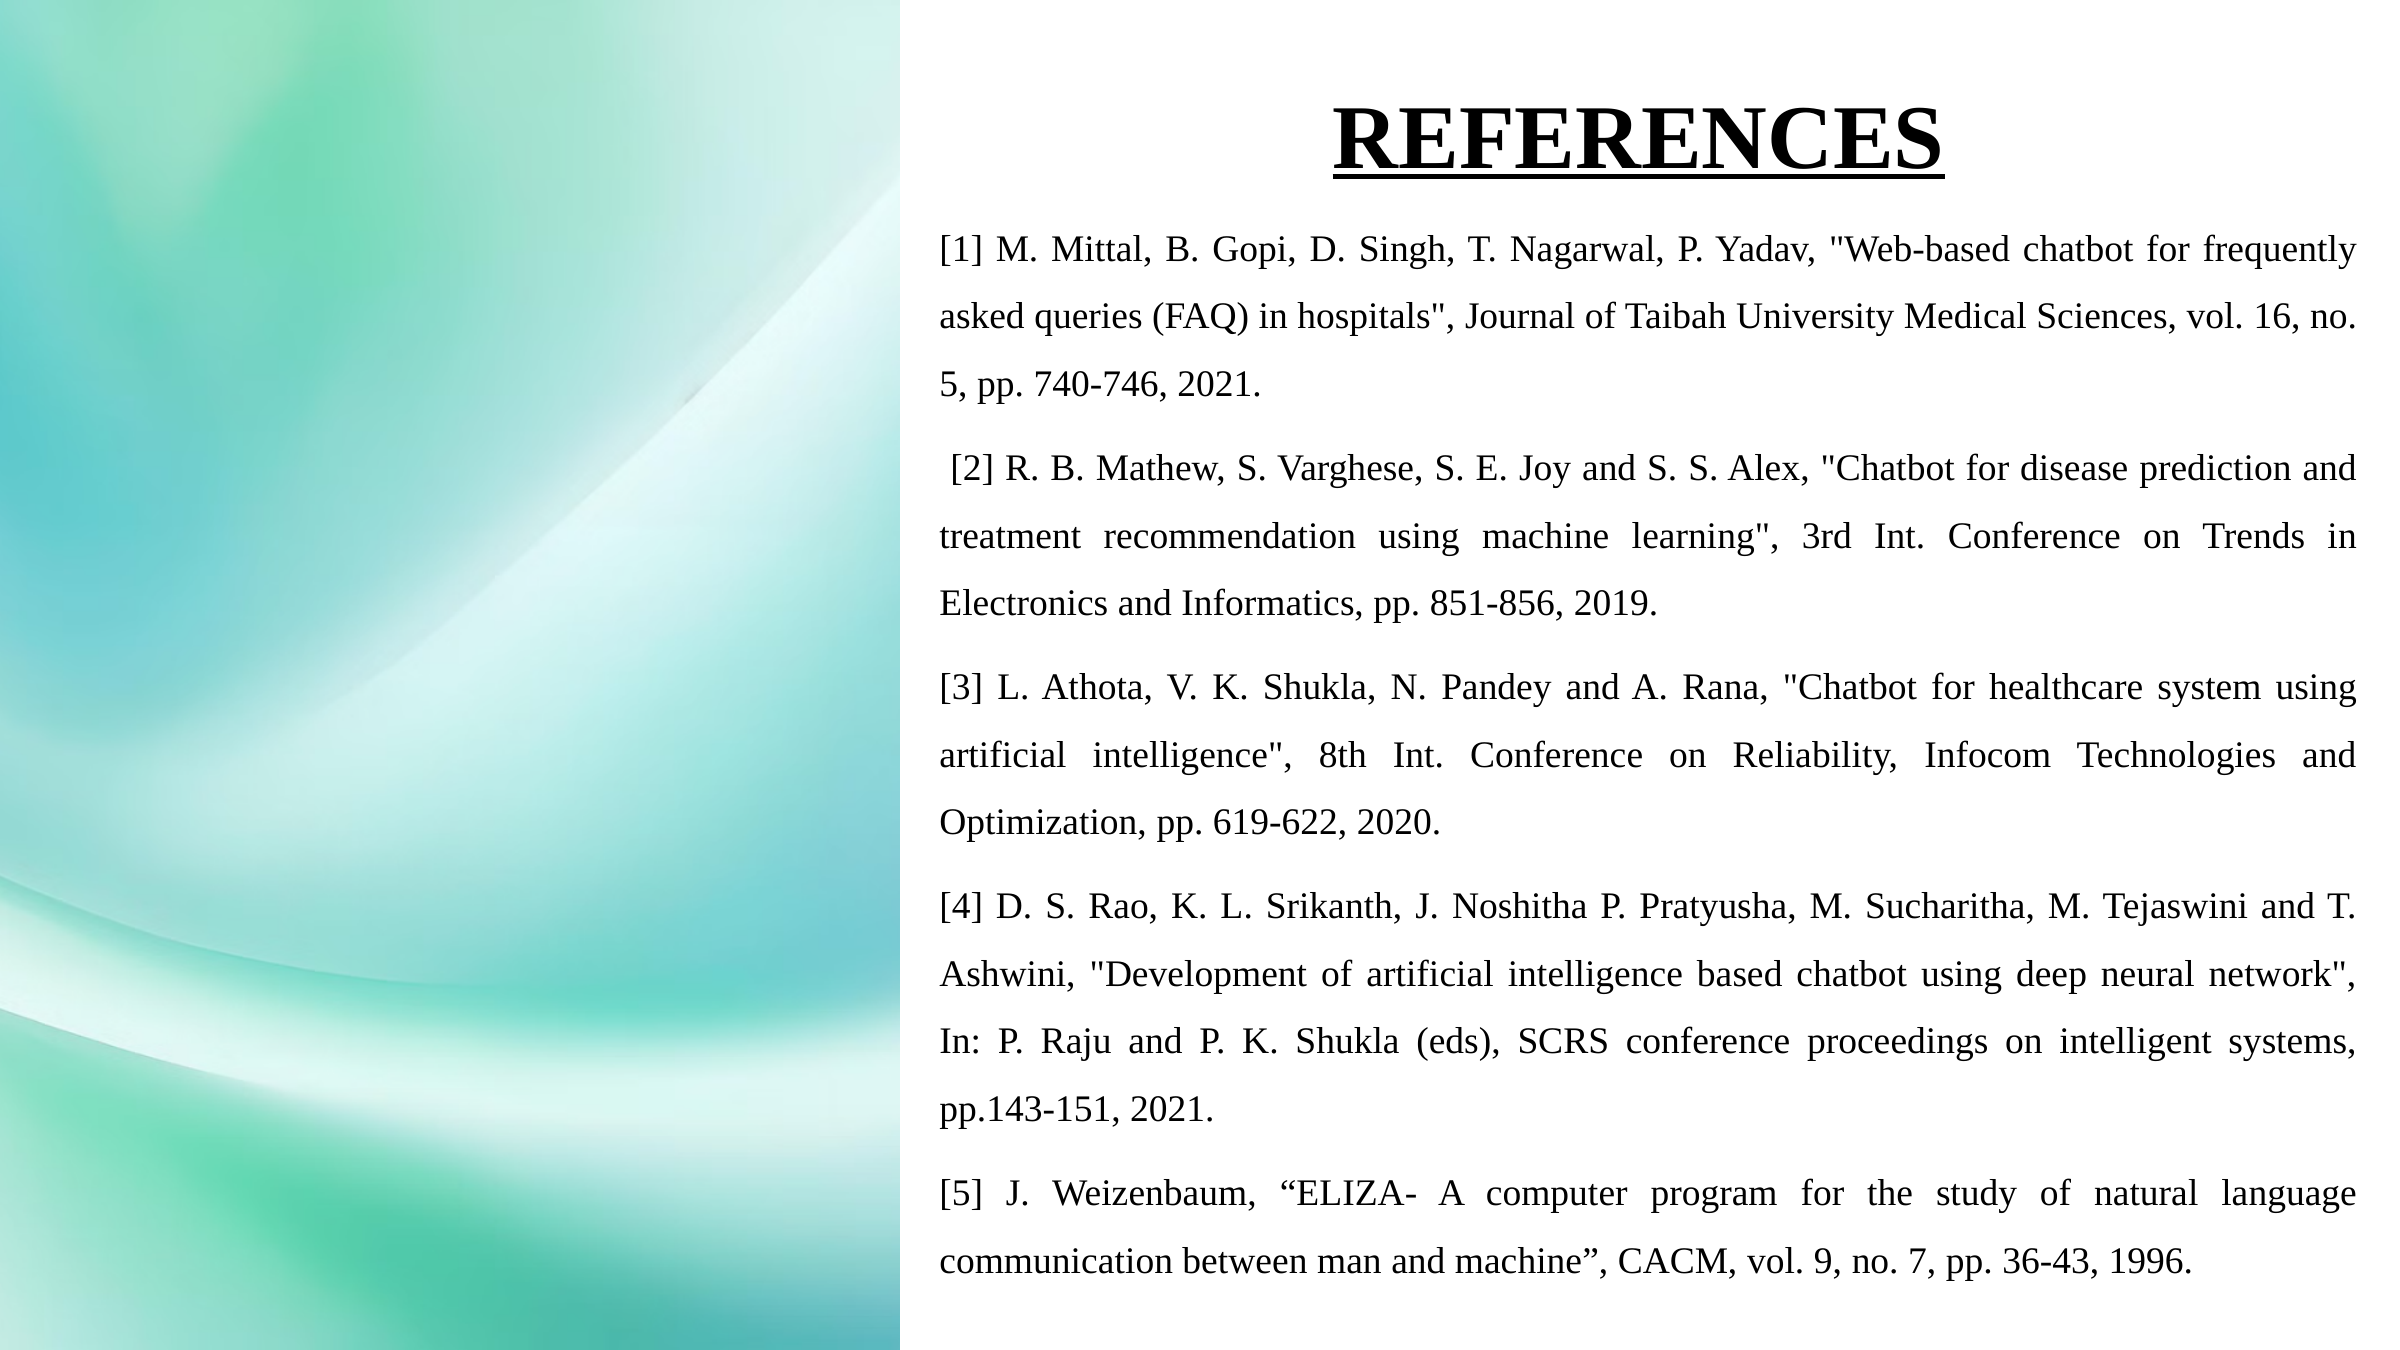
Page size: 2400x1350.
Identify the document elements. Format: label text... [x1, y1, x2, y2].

text_box [1] M. Mittal, B. Gopi, D. Singh, T. Nagarwal, P. Yadav, "Web-based chatbot for frequently asked queries (FAQ) in hospitals", Journal of Taibah University Medical Sciences, vol. 16, no. 5, pp. 740-746, 2021. [2] R. B. Mathew, S. Varghese, S. E. Joy and S. S. Alex, "Chatbot for disease prediction and treatment recommendation using machine learning", 3rd Int. Conference on Trends in Electronics and Informatics, pp. 851-856, 2019. [3] L. Athota, V. K. Shukla, N. Pandey and A. Rana, "Chatbot for healthcare system using artificial intelligence", 8th Int. Conference on Reliability, Infocom Technologies and Optimization, pp. 619-622, 2020. [4] D. S. Rao, K. L. Srikanth, J. Noshitha P. Pratyusha, M. Sucharitha, M. Tejaswini and T. Ashwini, "Development of artificial intelligence based chatbot using deep neural network", In: P. Raju and P. K. Shukla (eds), SCRS conference proceedings on intelligent systems, pp.143-151, 2021. [5] J. Weizenbaum, “ELIZA- A computer program for the study of natural language communication between man and machine”, CACM, vol. 9, no. 7, pp. 36-43, 1996. [924, 194, 2374, 1306]
picture [0, 0, 900, 1350]
text_box [900, 0, 2400, 1350]
text_box REFERENCES [1036, 65, 2264, 194]
